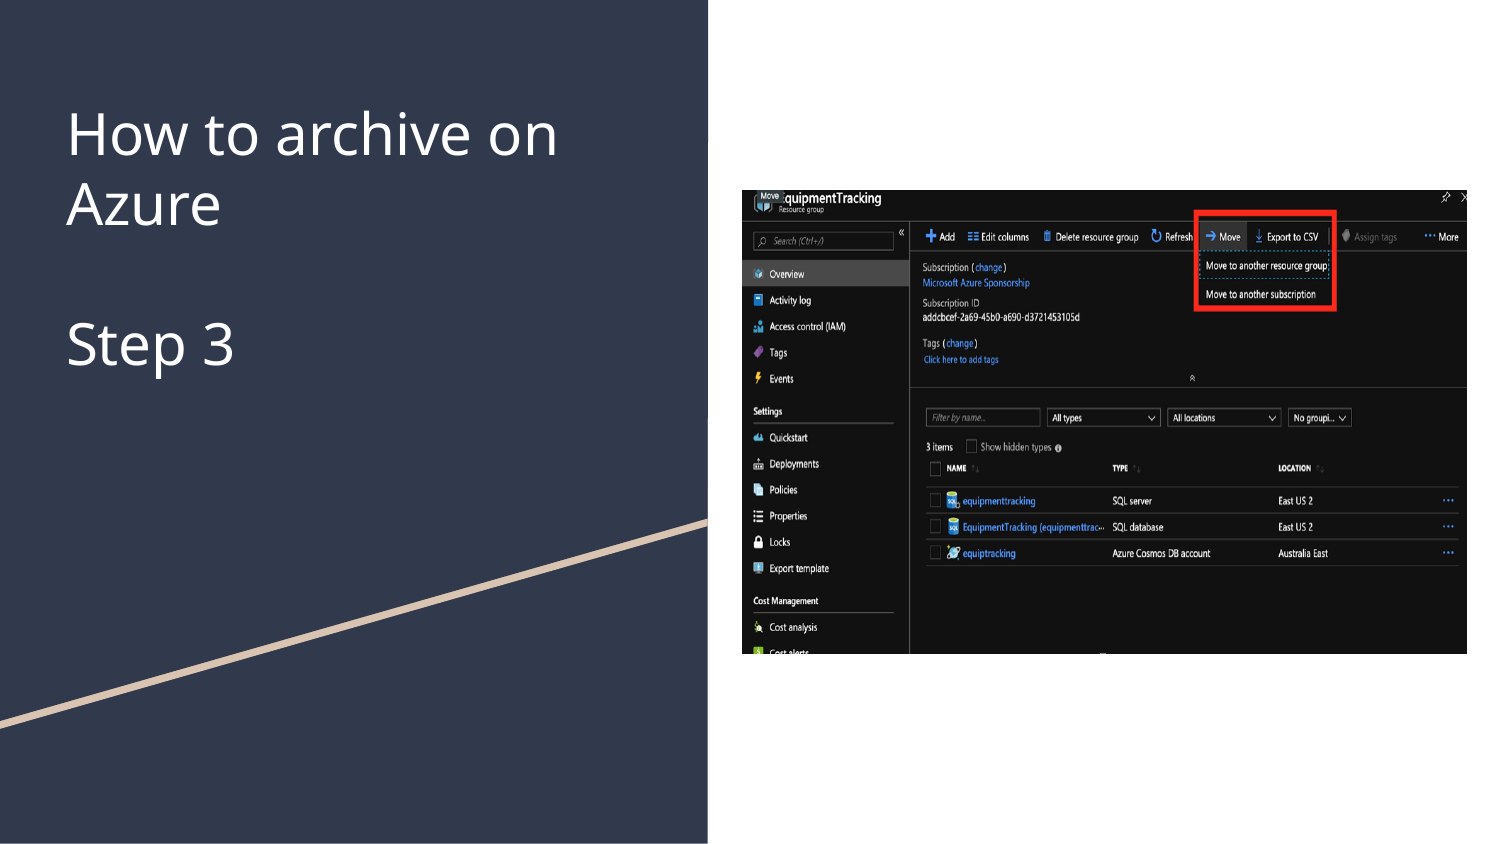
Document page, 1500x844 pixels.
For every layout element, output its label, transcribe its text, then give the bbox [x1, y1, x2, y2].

picture [741, 190, 1468, 654]
title How to archive on Azure Step 3 [51, 82, 660, 494]
